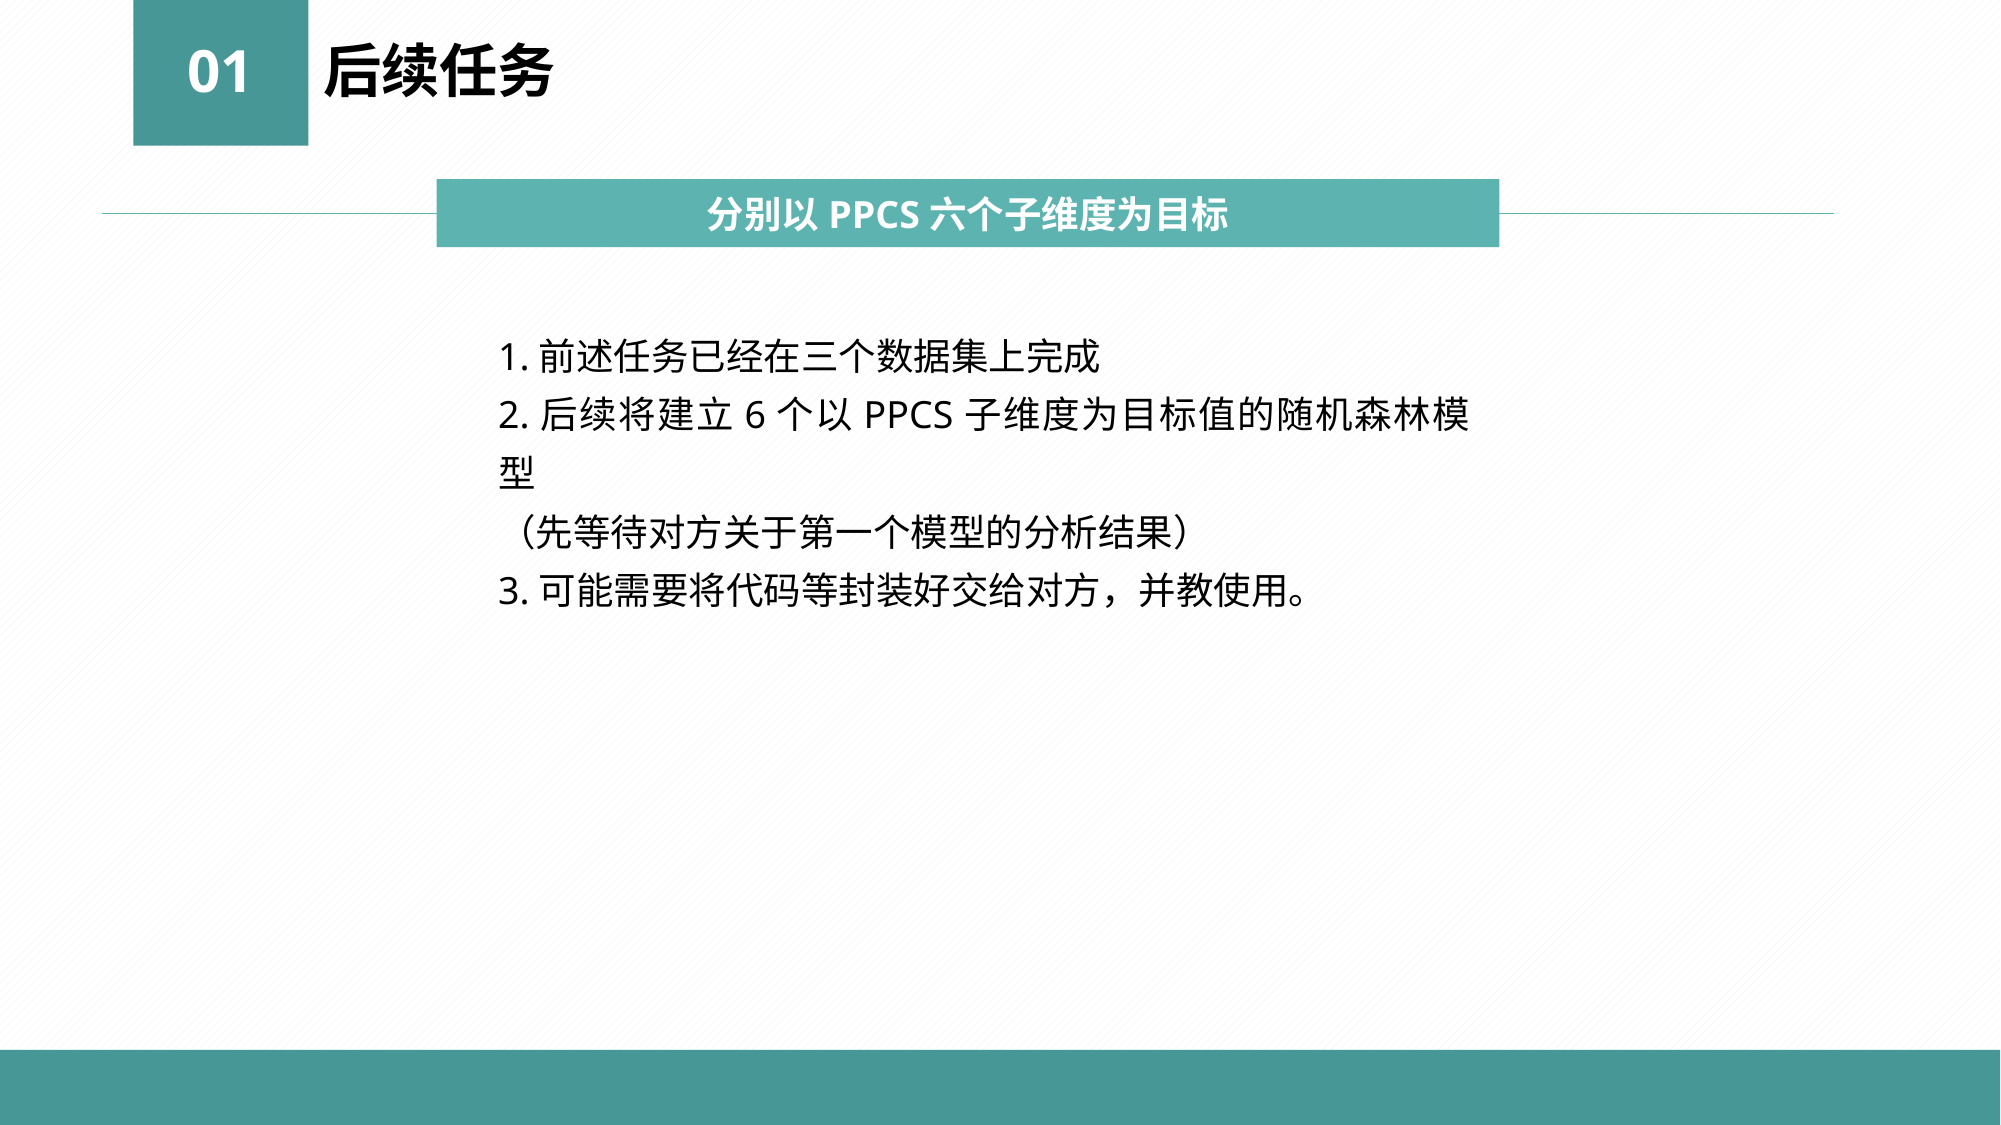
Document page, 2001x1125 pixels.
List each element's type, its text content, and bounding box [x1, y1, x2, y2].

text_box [102, 179, 1834, 248]
text_box 1.前述任务已经在三个数据集上完成 2.后续将建立6个以PPCS子维度为目标值的随机森林模型 （先等待对方关于第一个模型的分析结果） 3.可能需要将代码等封装好交给对方，并教使用。 [483, 312, 1486, 620]
list 01 [133, 34, 308, 105]
list 后续任务 [308, 34, 1087, 105]
